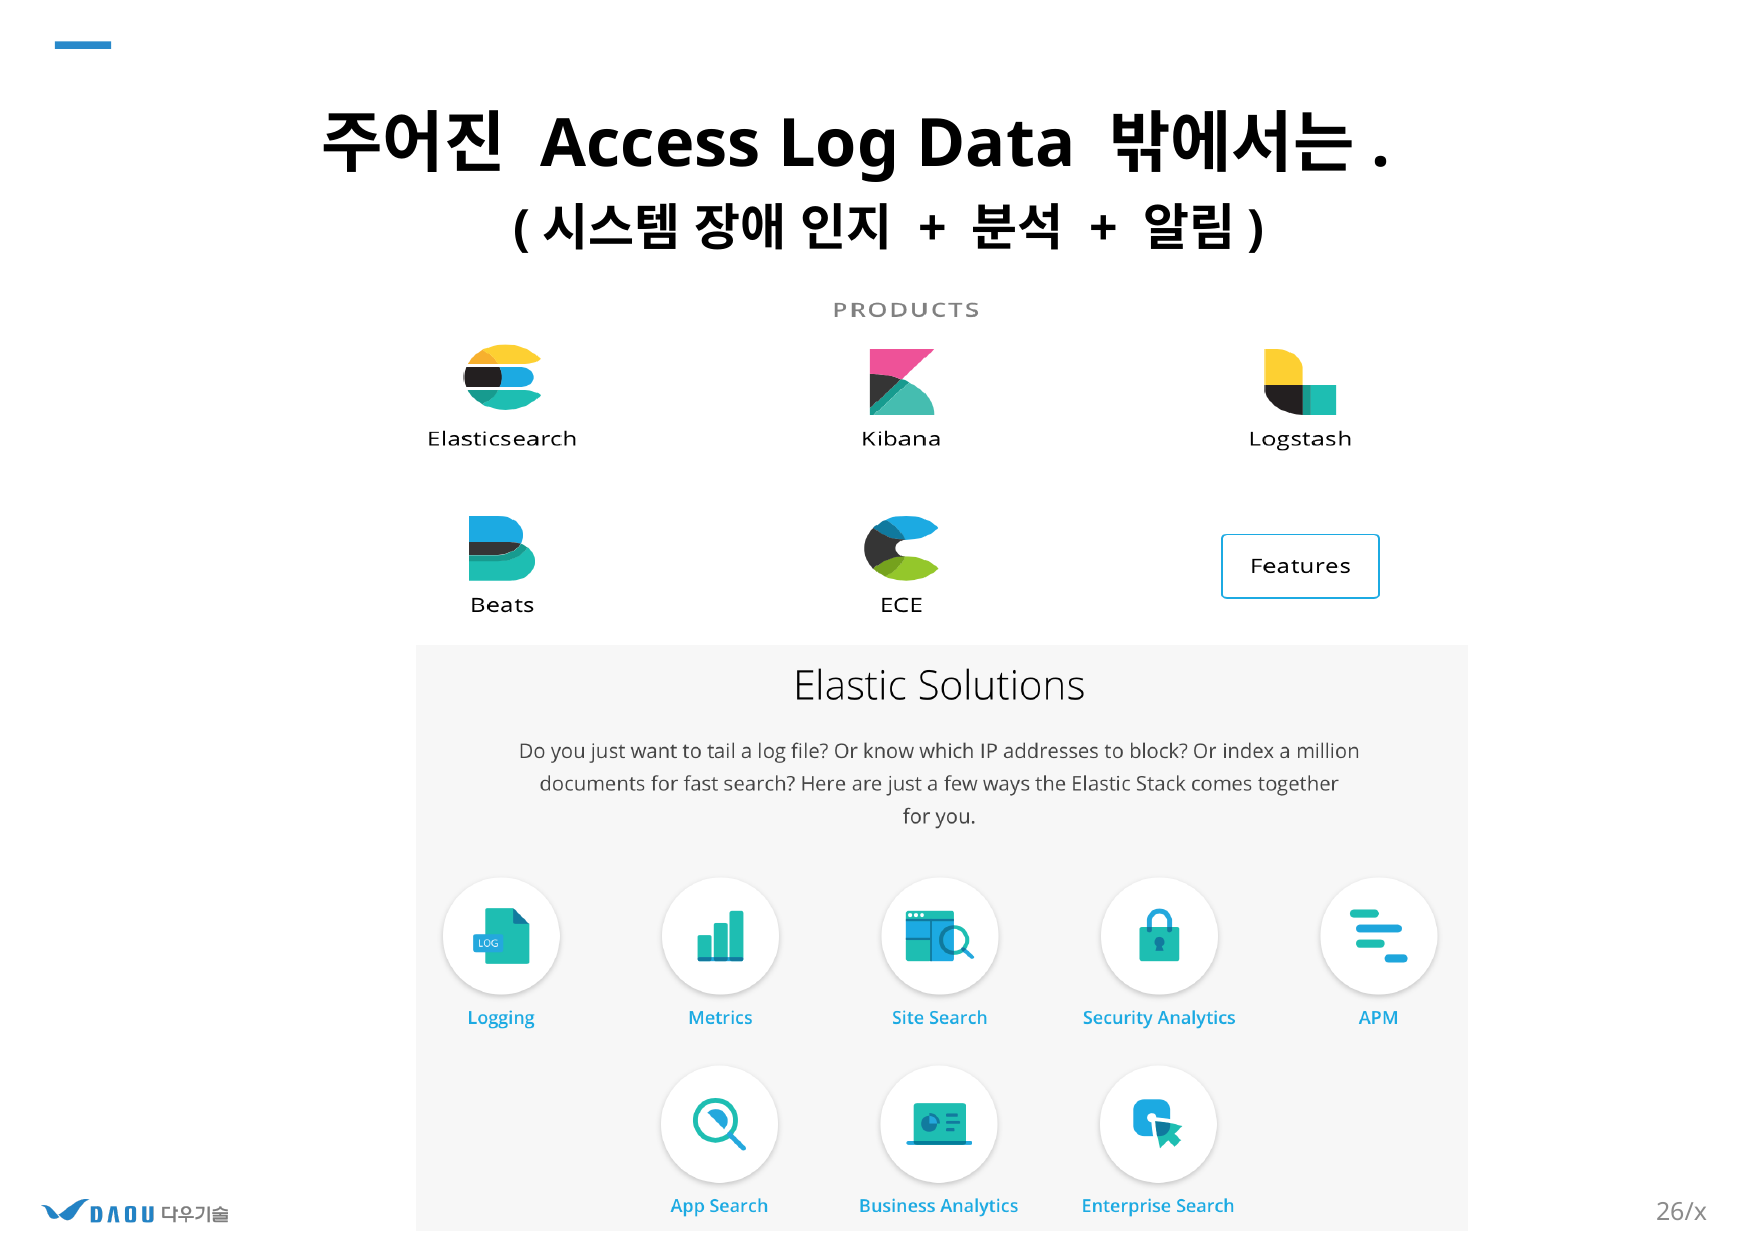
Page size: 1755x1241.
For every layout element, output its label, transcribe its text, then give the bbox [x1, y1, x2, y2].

text_box (시스템 장애 인지 + 분석 + 알림) [180, 188, 1598, 263]
picture [416, 286, 1468, 1231]
text_box 주어진 Access Log Data 밖에서는. [146, 92, 1565, 187]
picture [41, 1199, 228, 1223]
